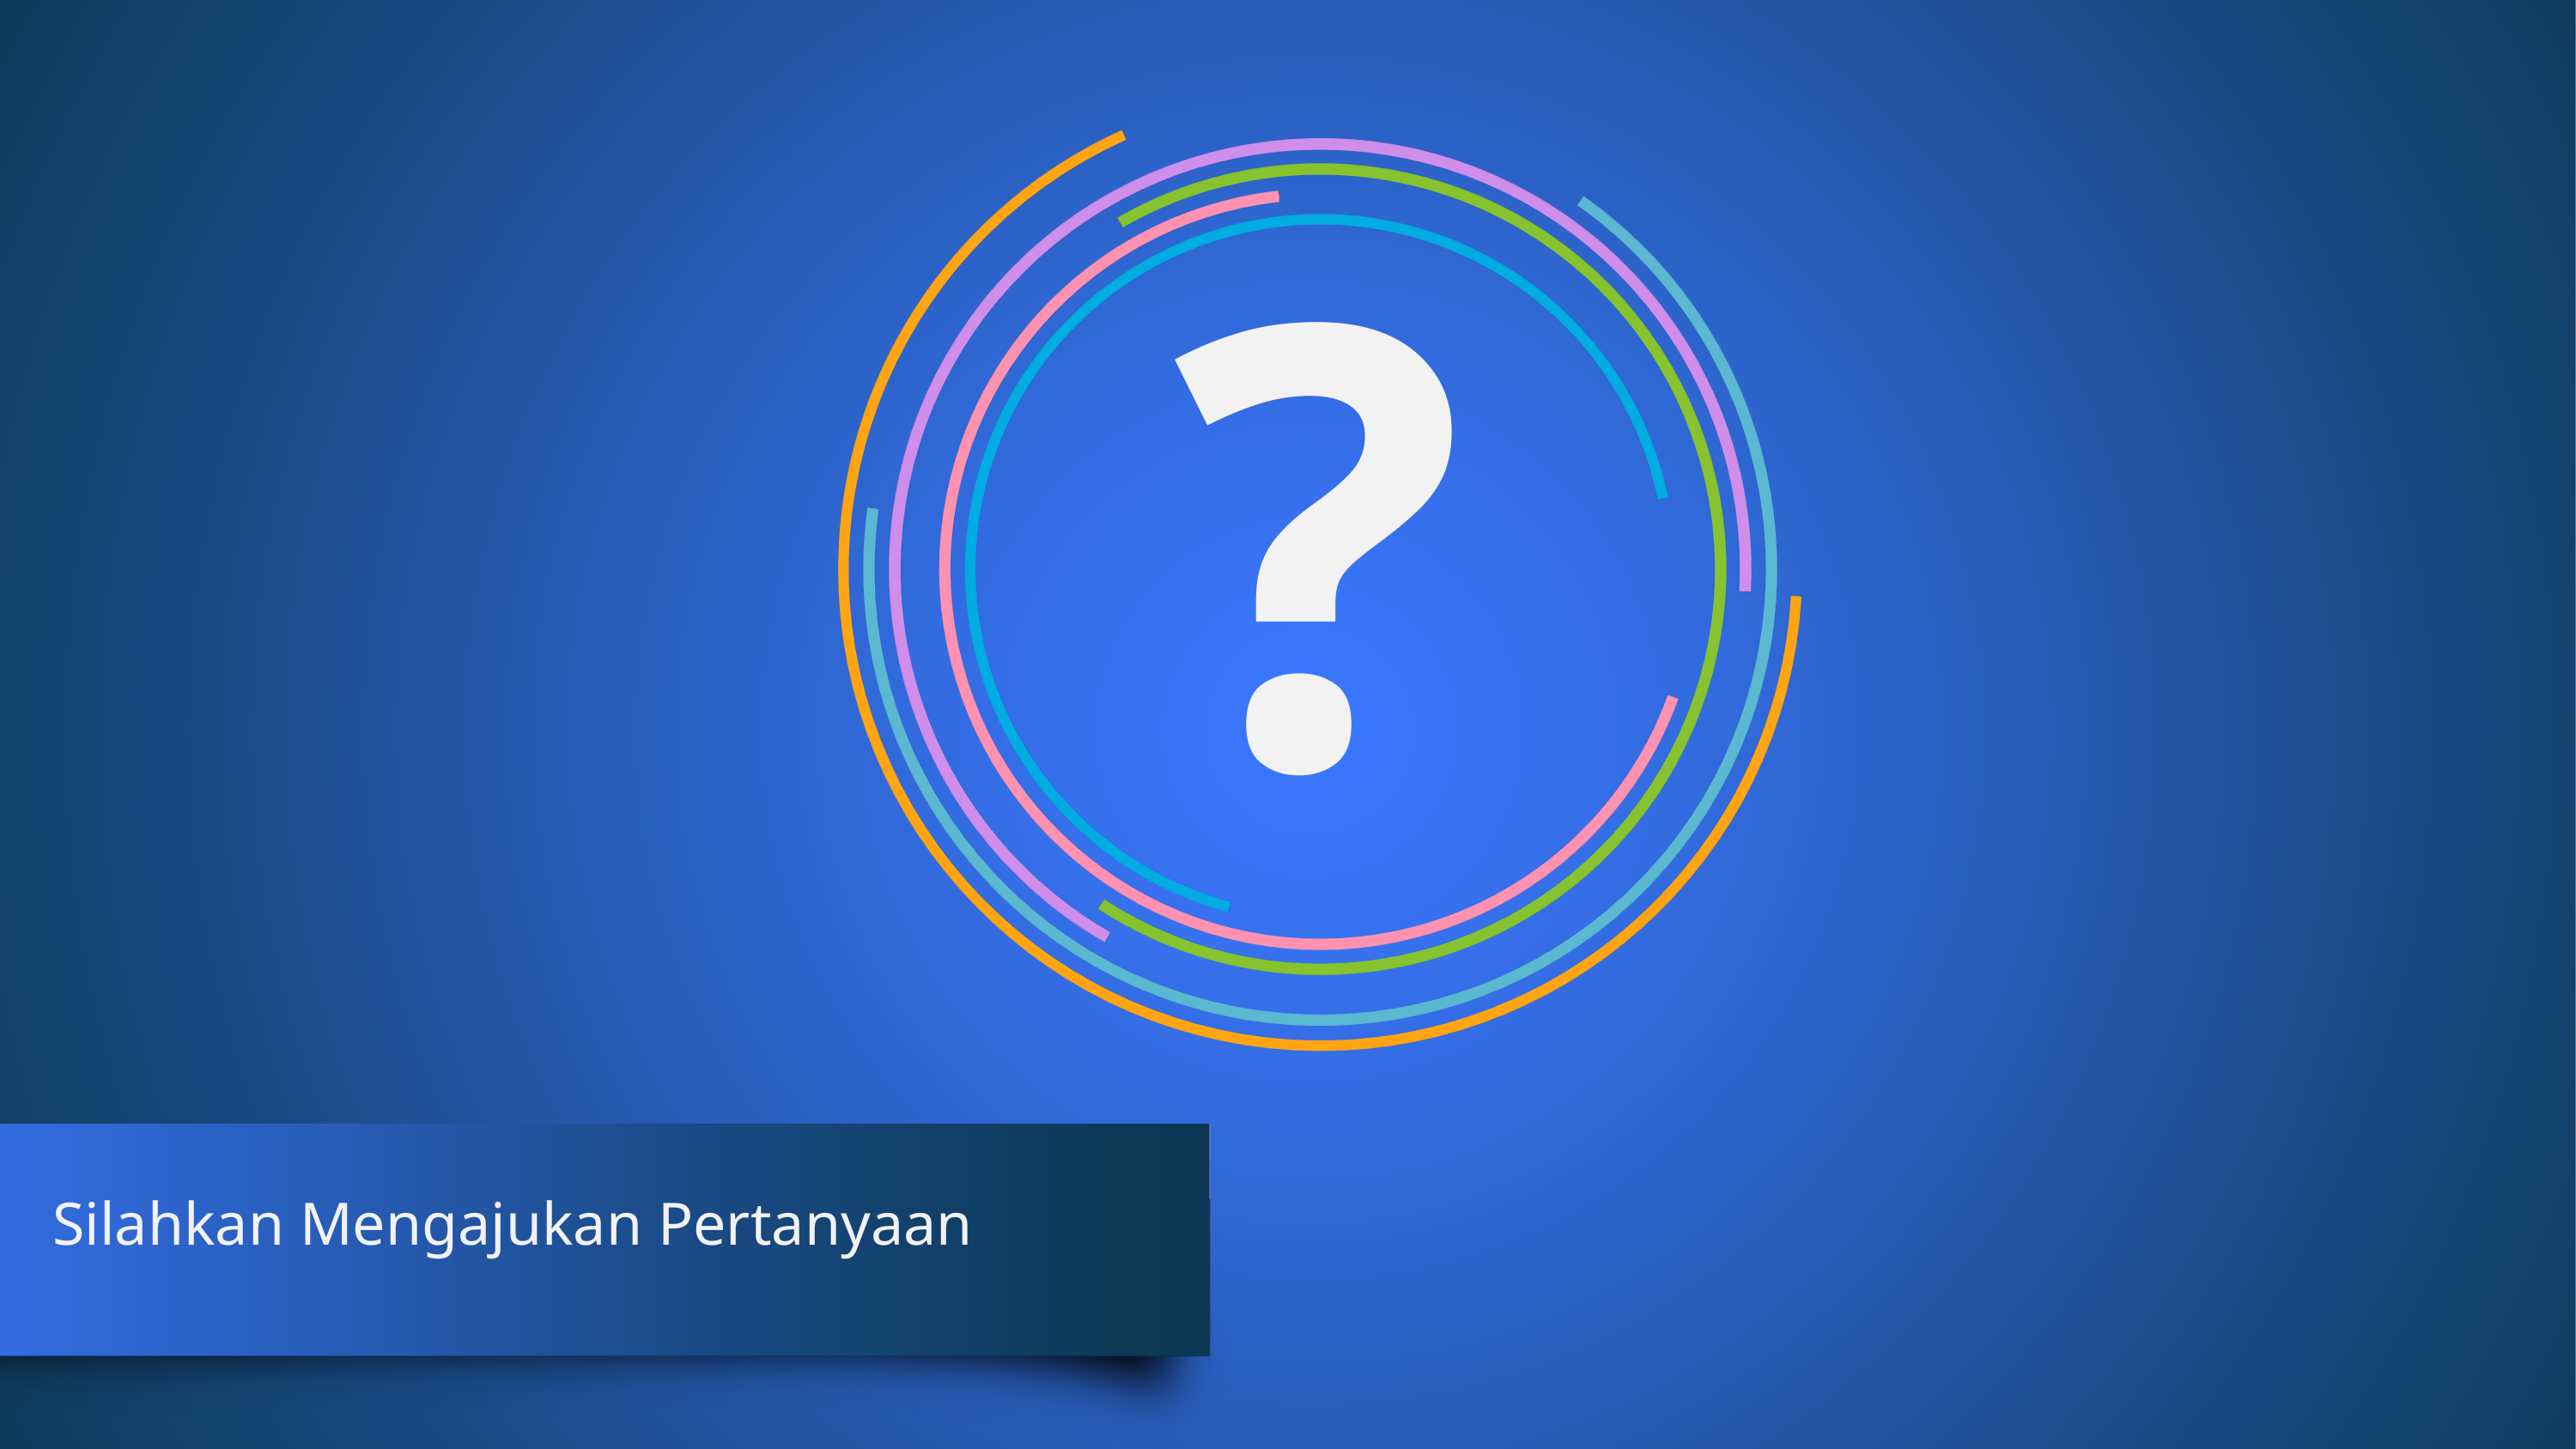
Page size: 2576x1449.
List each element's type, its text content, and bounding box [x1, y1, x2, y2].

list Silahkan Mengajukan Pertanyaan [39, 1188, 1166, 1300]
picture [0, 0, 2576, 1449]
